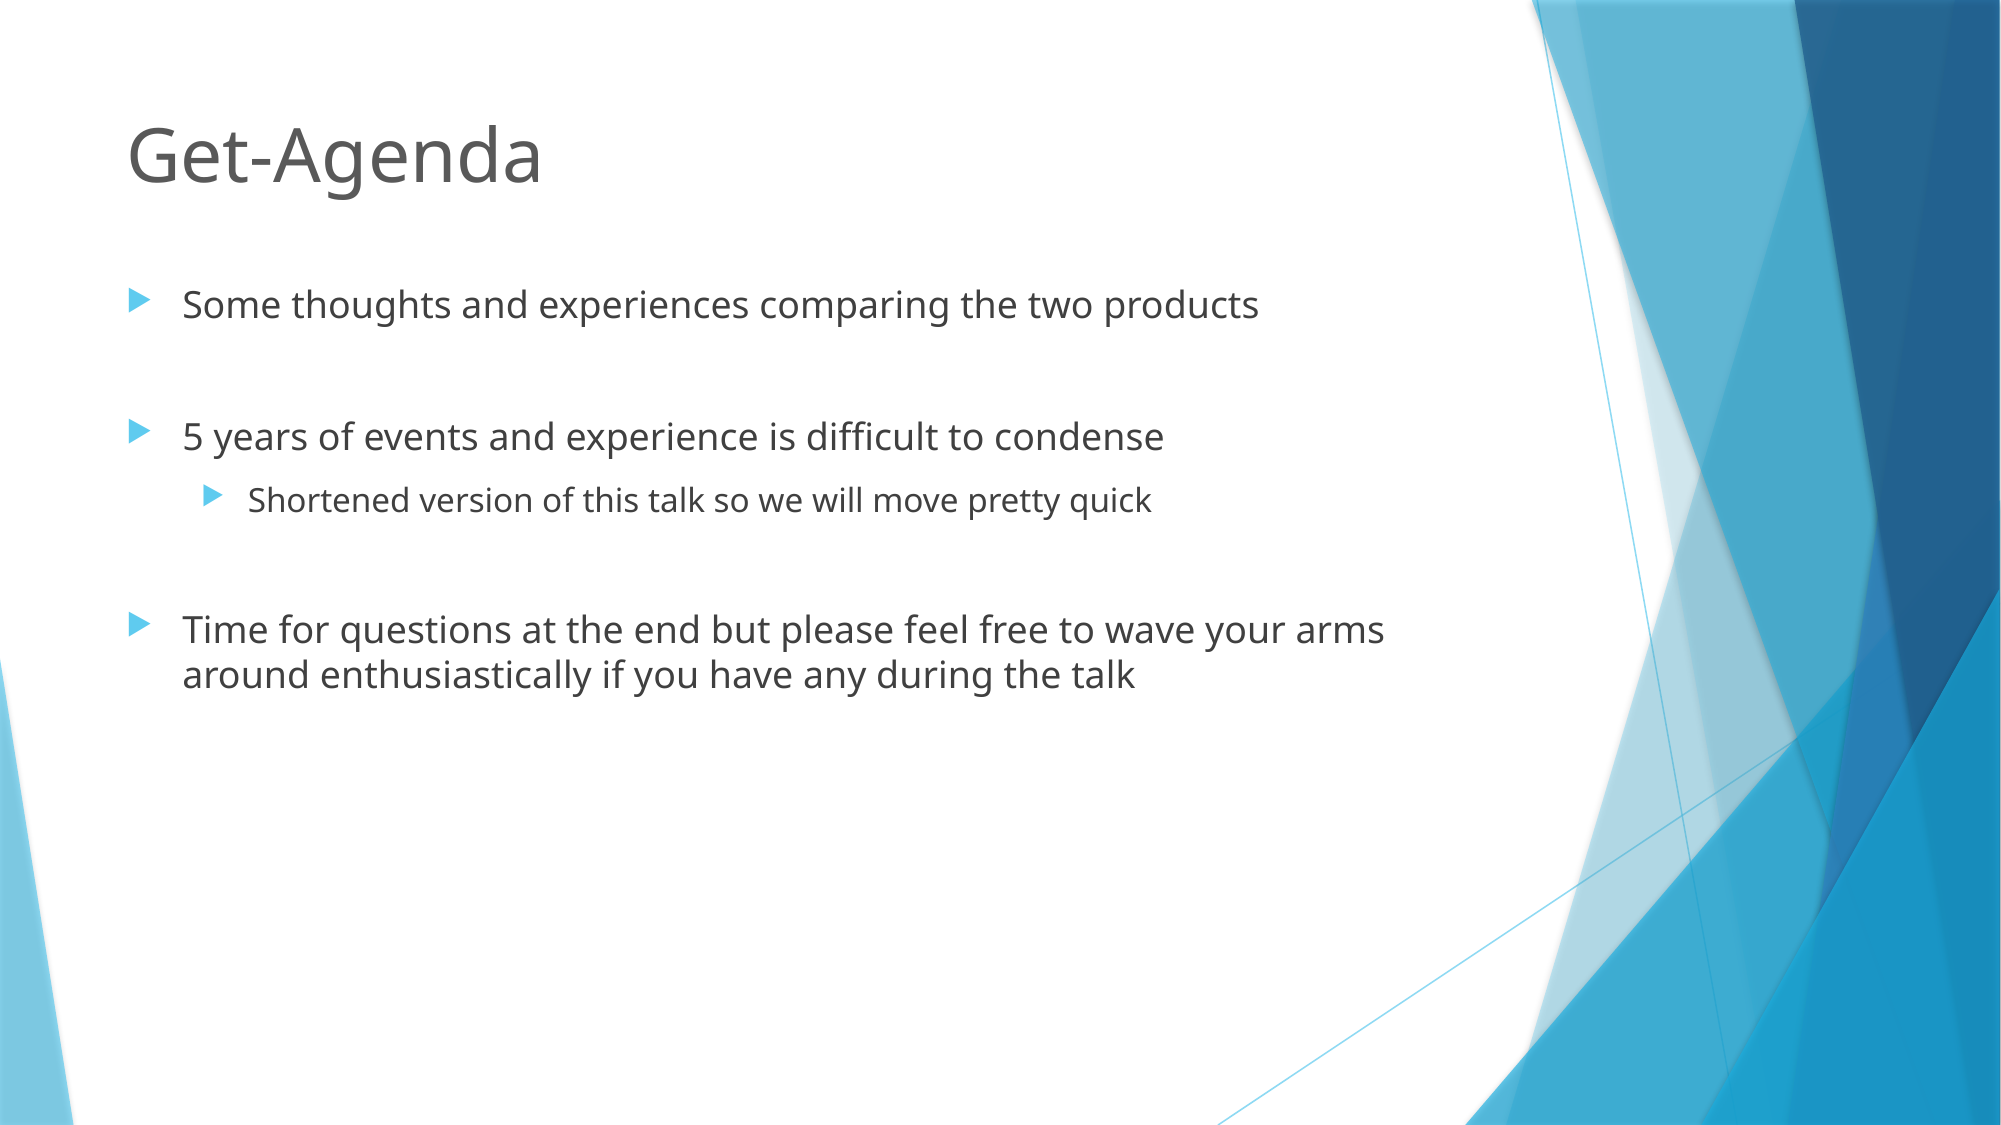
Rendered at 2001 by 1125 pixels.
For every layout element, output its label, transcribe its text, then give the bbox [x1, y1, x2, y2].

title Get-Agenda [111, 99, 1522, 273]
list Some thoughts and experiences comparing the two products 5 years of events and experience is difficult to condense Shortened version of this talk so we will move pretty quick Time for questions at the end but please feel free to wave your arms around enthusiastically if you have any during the talk [111, 273, 1522, 911]
